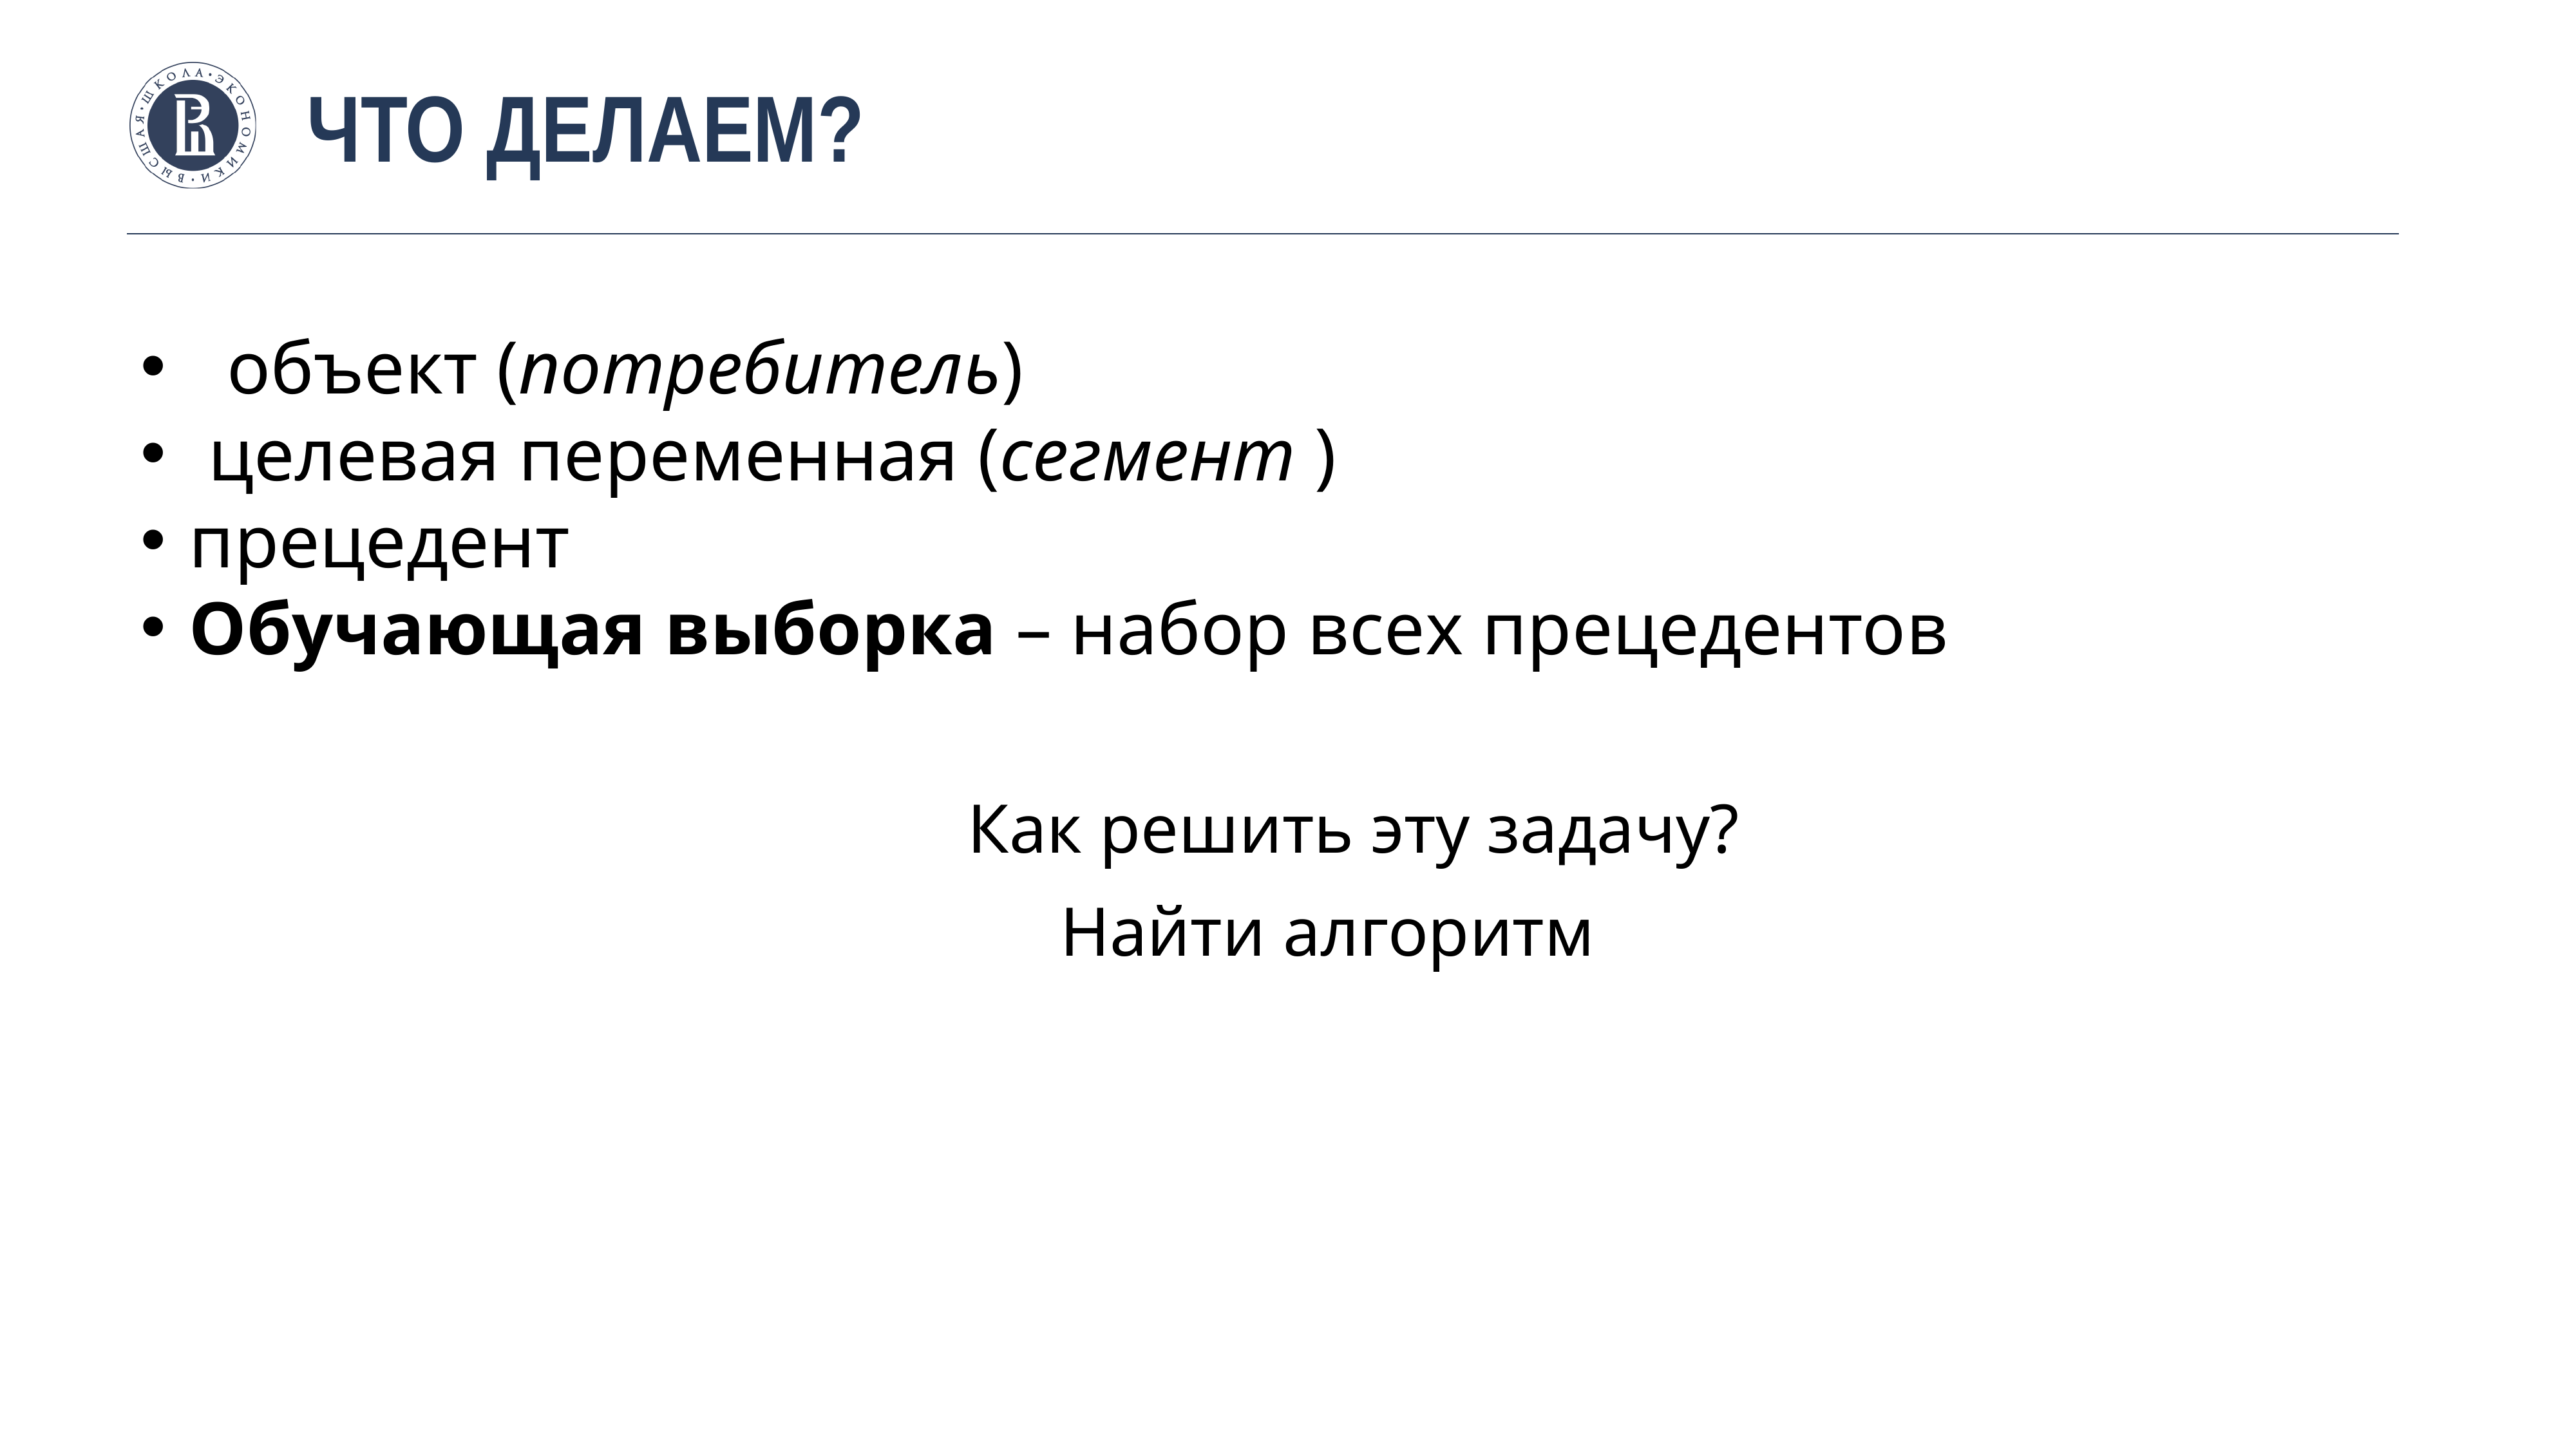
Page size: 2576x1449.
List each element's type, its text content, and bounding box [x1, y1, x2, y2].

text_box Как решить эту задачу? [133, 781, 2574, 871]
picture [129, 62, 256, 189]
text_box Что делаем? [299, 61, 2513, 190]
